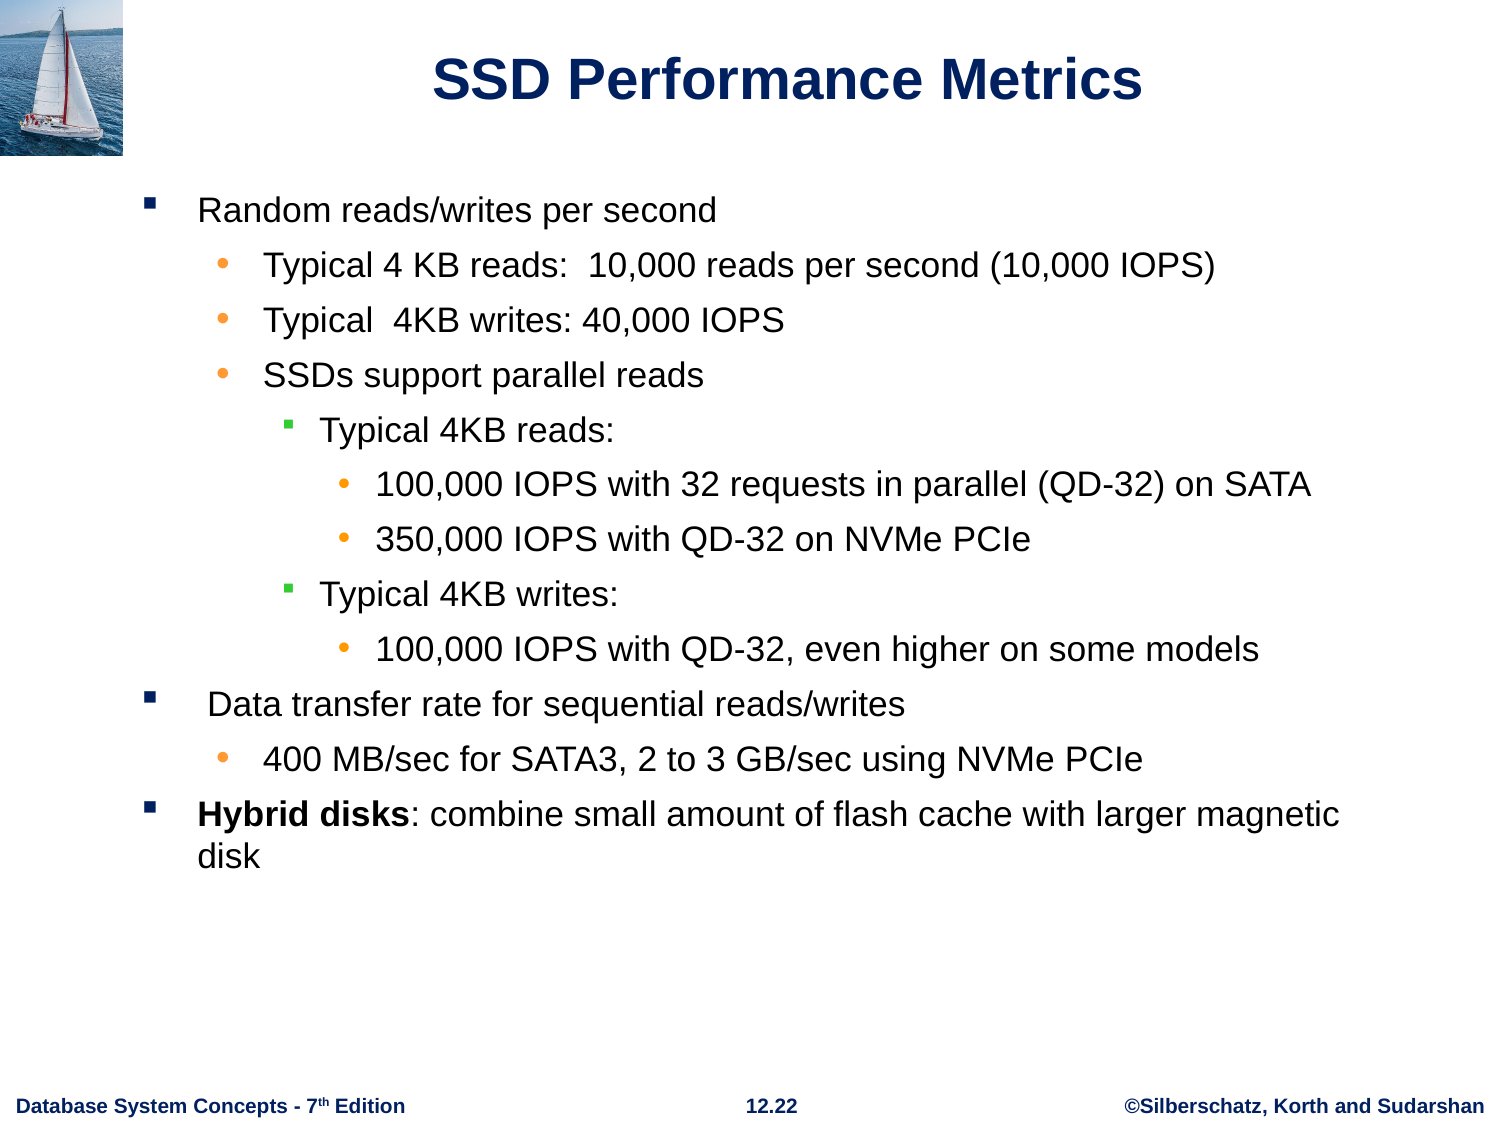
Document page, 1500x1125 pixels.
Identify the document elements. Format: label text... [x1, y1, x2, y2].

title SSD Performance Metrics [125, 18, 1452, 120]
picture [0, 0, 123, 156]
list Random reads/writes per second Typical 4 KB reads: 10,000 reads per second (10,000 IOPS) Typical 4KB writes: 40,000 IOPS SSDs support parallel reads Typical 4KB reads: 100,000 IOPS with 32 requests in parallel (QD-32) on SATA 350,000 IOPS with QD-32 on NVMe PCIe Typical 4KB writes: 100,000 IOPS with QD-32, even higher on some models Data transfer rate for sequential reads/writes 400 MB/sec for SATA3, 2 to 3 GB/sec using NVMe PCIe Hybrid disks: combine small amount of flash cache with larger magnetic disk [126, 179, 1379, 972]
